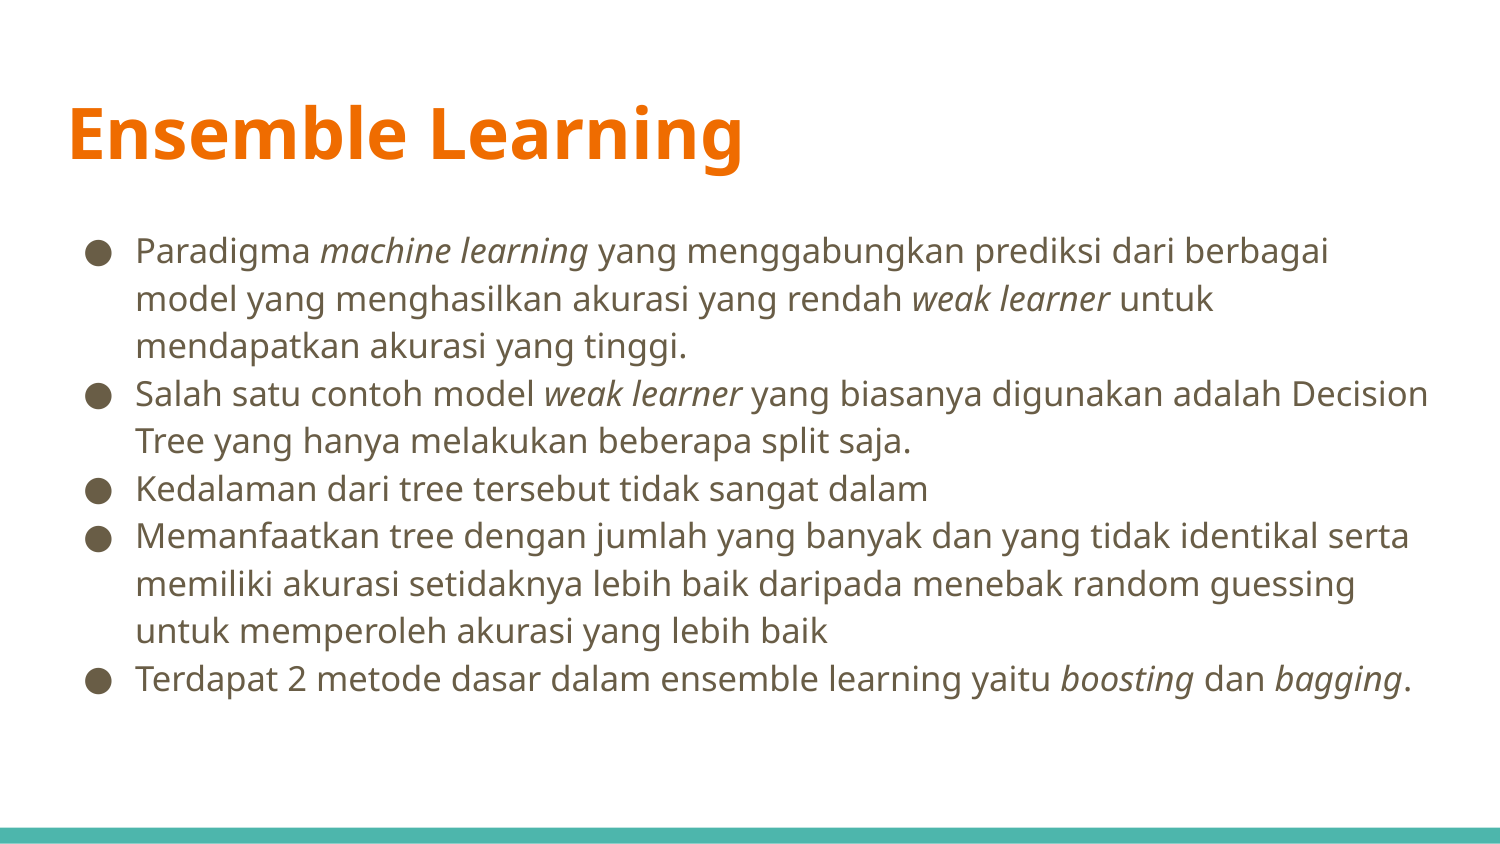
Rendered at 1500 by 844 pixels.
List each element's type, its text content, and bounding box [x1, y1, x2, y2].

list Paradigma machine learning yang menggabungkan prediksi dari berbagai model yang menghasilkan akurasi yang rendah weak learner untuk mendapatkan akurasi yang tinggi. Salah satu contoh model weak learner yang biasanya digunakan adalah Decision Tree yang hanya melakukan beberapa split saja. Kedalaman dari tree tersebut tidak sangat dalam Memanfaatkan tree dengan jumlah yang banyak dan yang tidak identikal serta memiliki akurasi setidaknya lebih baik daripada menebak random guessing untuk memperoleh akurasi yang lebih baik Terdapat 2 metode dasar dalam ensemble learning yaitu boosting dan bagging. [51, 207, 1449, 750]
title Ensemble Learning [51, 72, 1449, 189]
